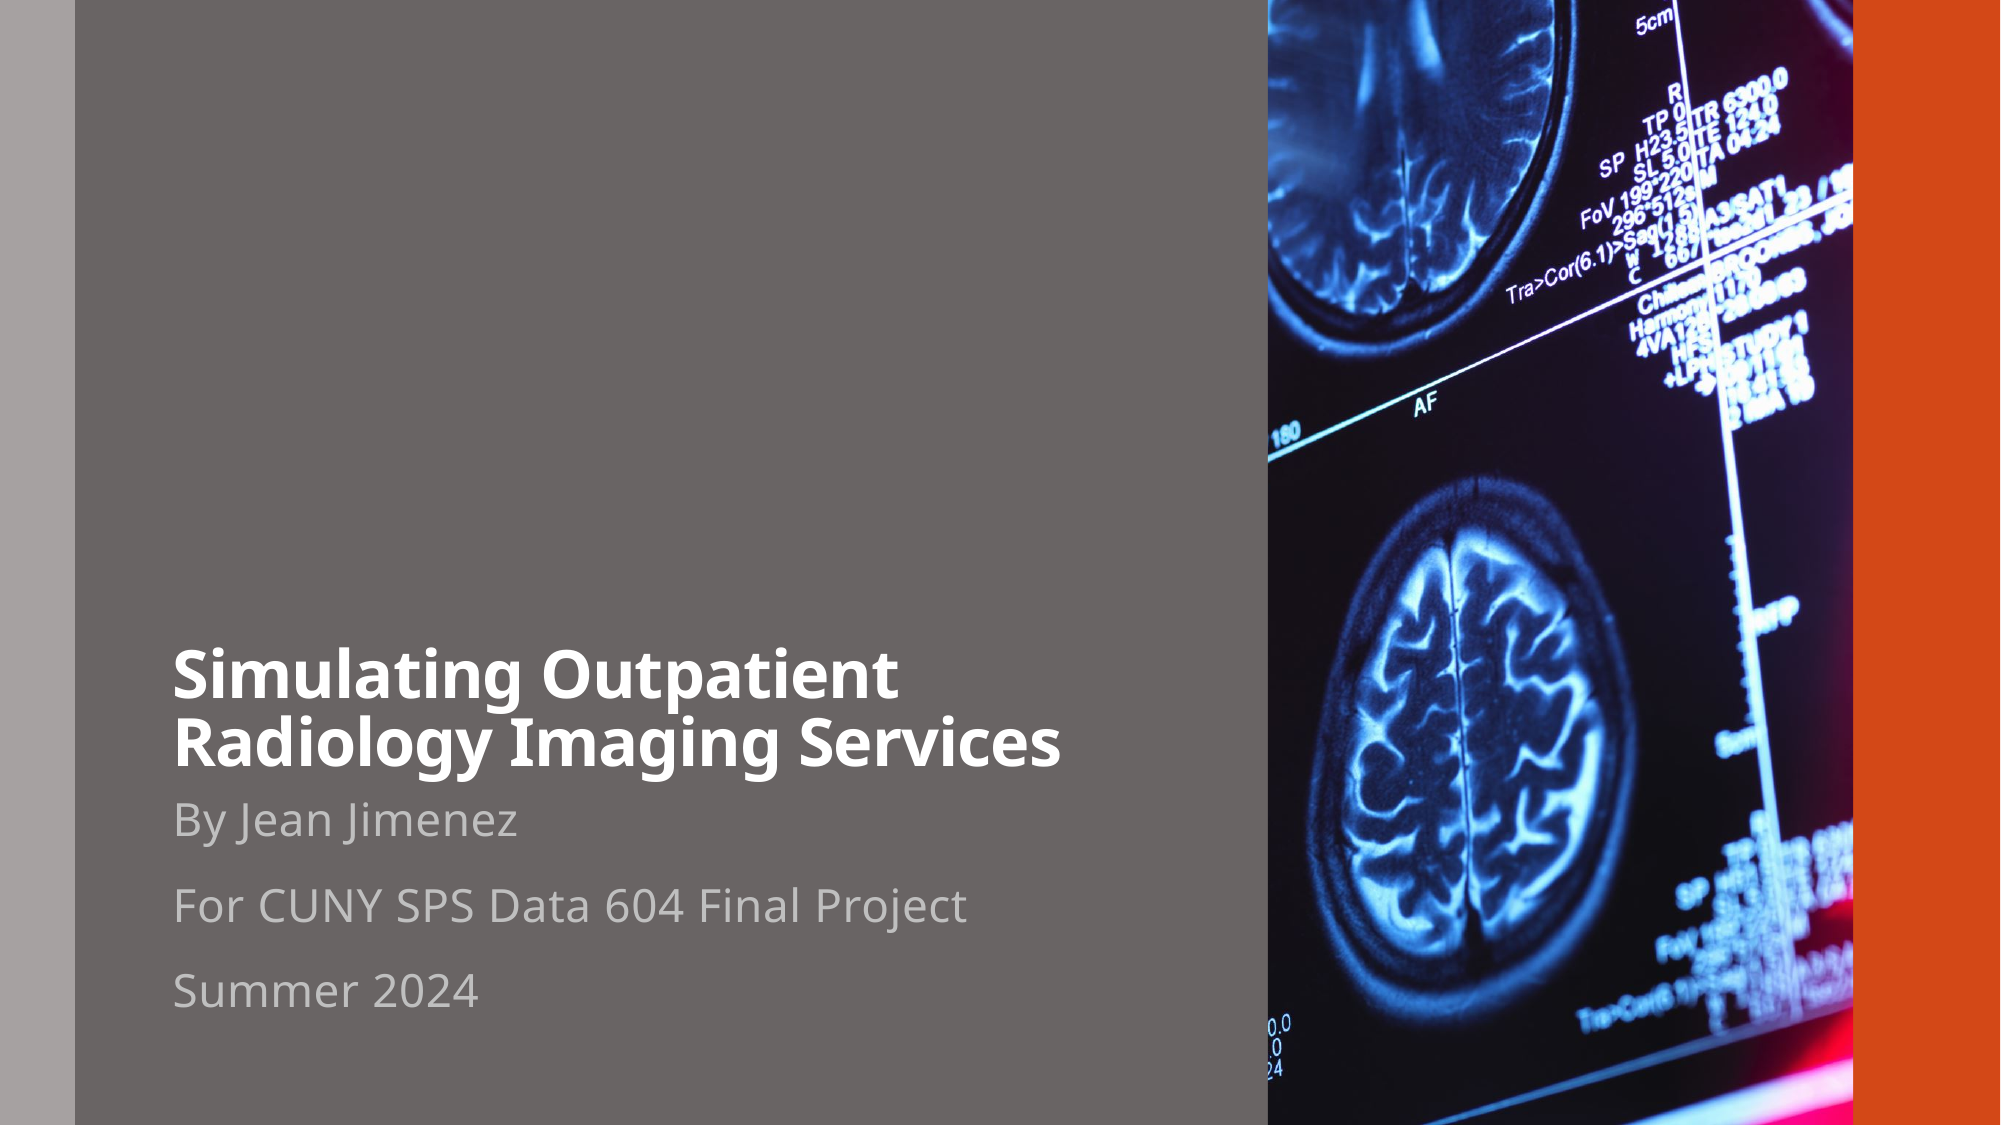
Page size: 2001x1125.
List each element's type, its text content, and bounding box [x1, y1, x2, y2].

subtitle By Jean Jimenez For CUNY SPS Data 604 Final Project Summer 2024 [157, 787, 1223, 1065]
title Simulating Outpatient Radiology Imaging Services [157, 124, 1223, 787]
picture [1267, 0, 1854, 1125]
